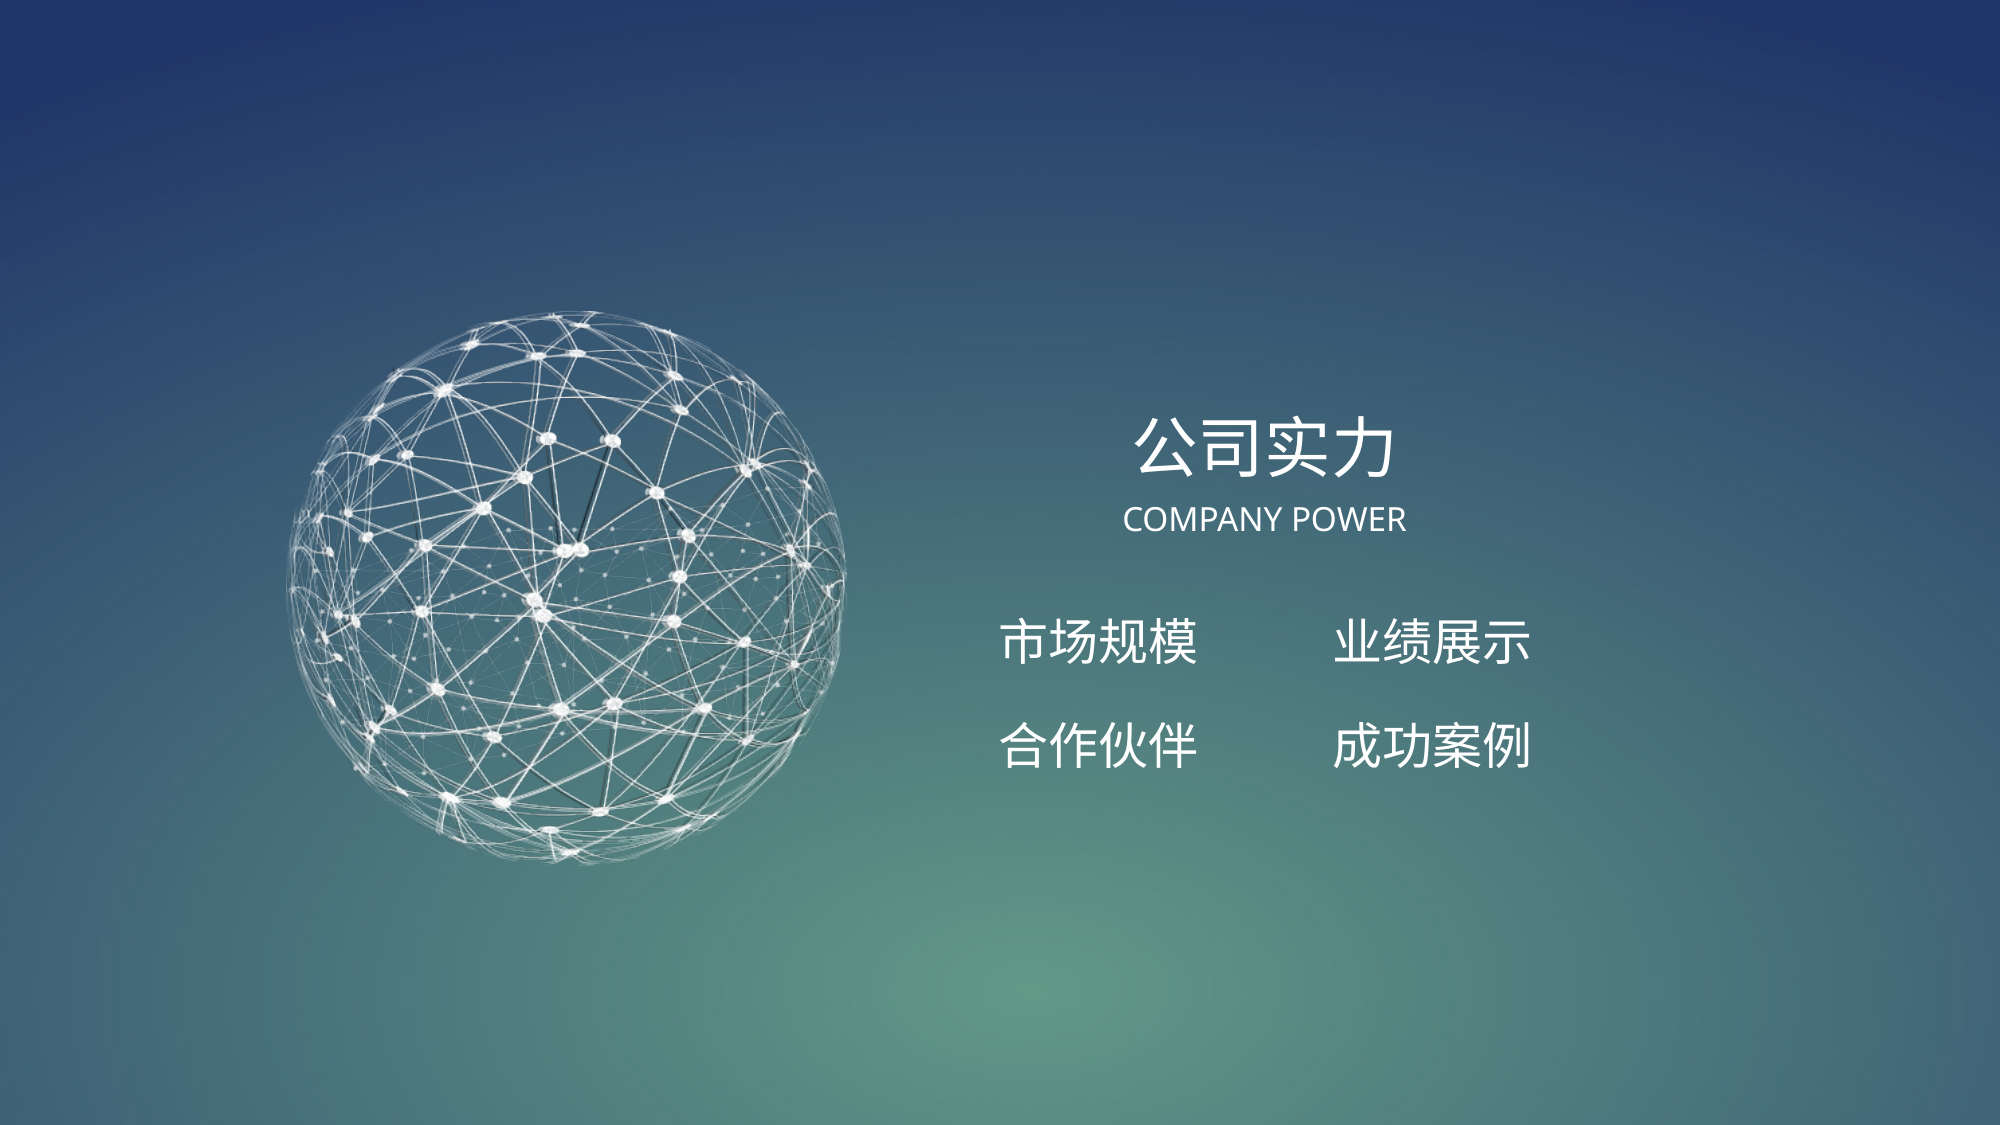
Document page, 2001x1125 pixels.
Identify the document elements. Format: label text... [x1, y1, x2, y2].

list 业绩展示 [1284, 609, 1581, 680]
picture [0, 0, 2000, 1125]
list 成功案例 [1284, 713, 1581, 784]
list COMPANY POWER [1056, 494, 1474, 547]
list 公司实力 [1058, 406, 1472, 494]
list 市场规模 [951, 609, 1247, 680]
list 合作伙伴 [951, 713, 1247, 784]
